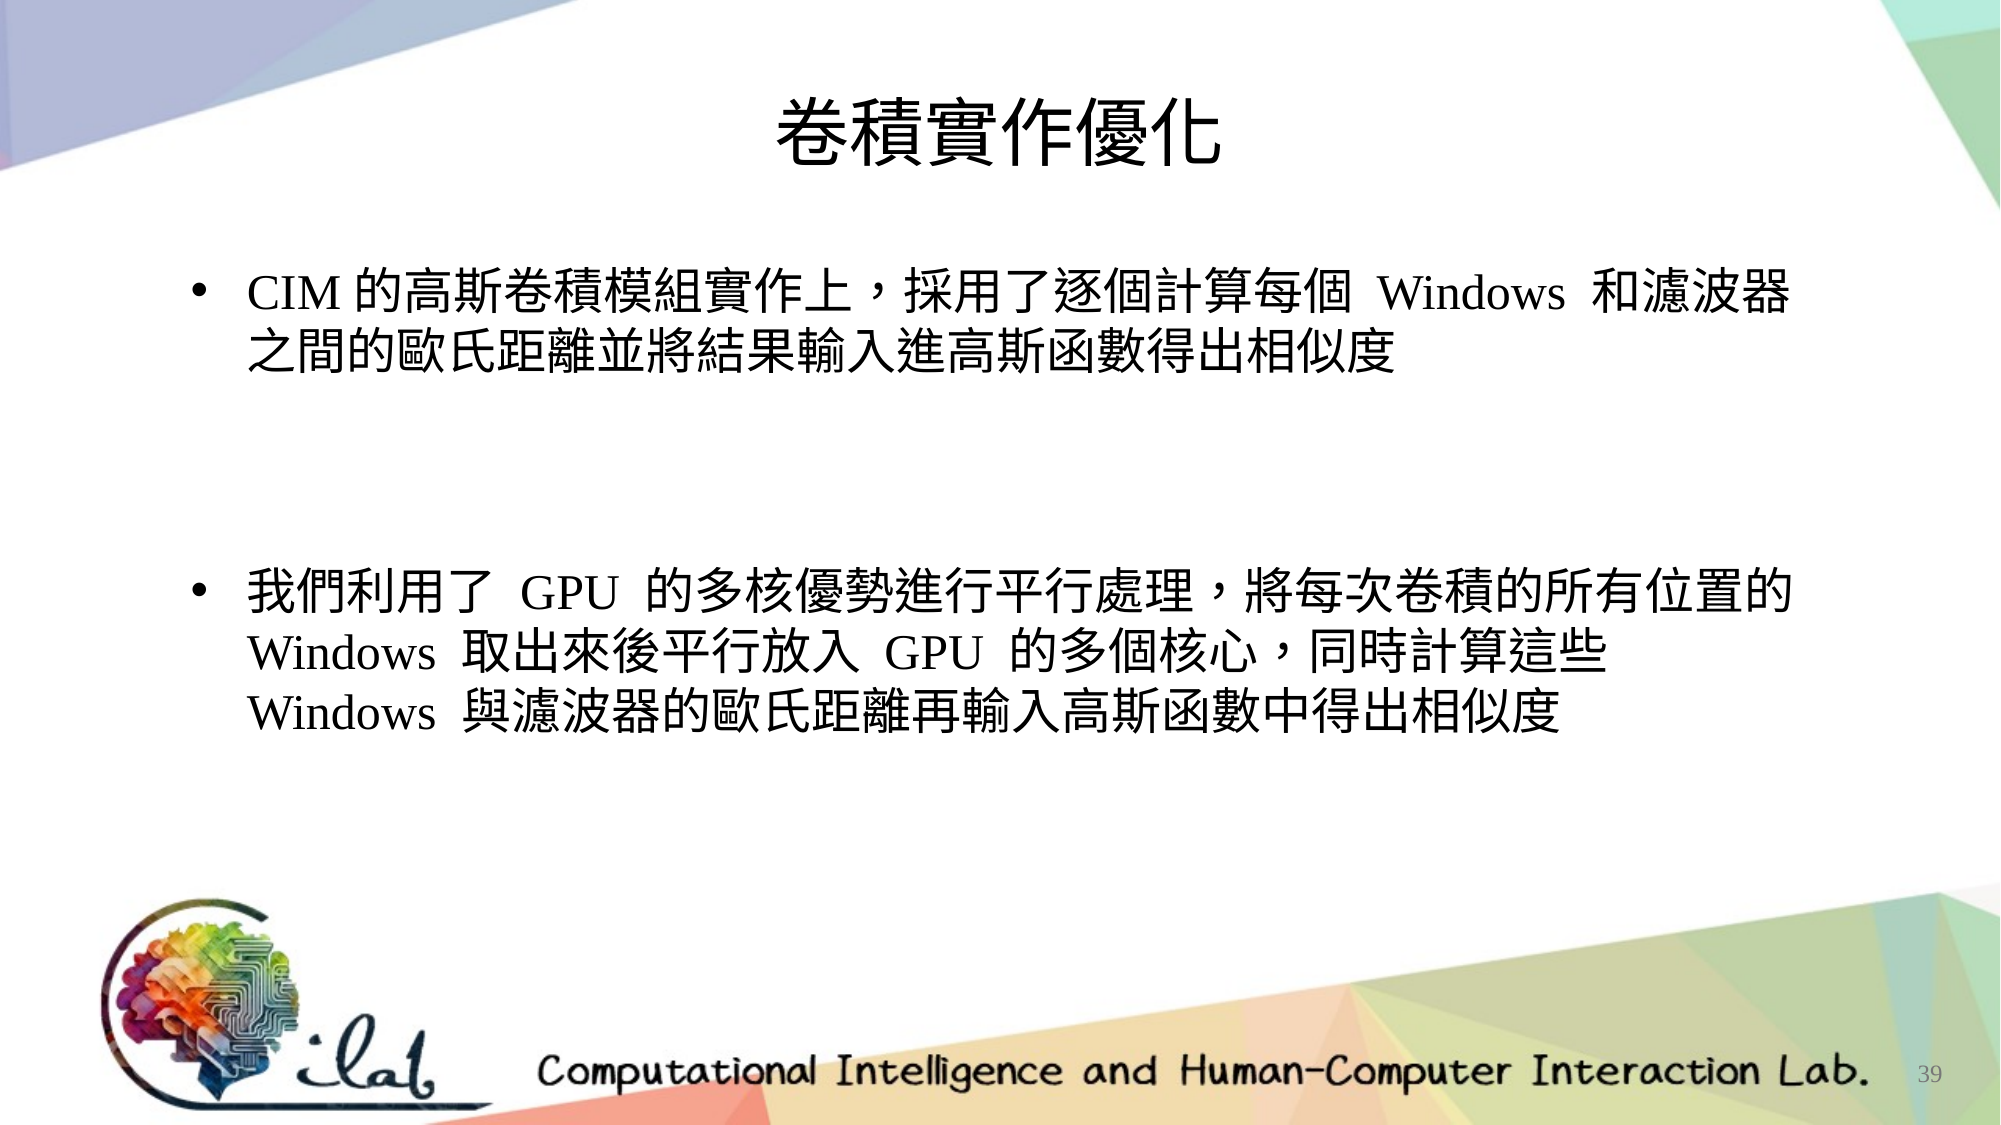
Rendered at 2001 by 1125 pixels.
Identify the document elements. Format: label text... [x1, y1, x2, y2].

text_box CIM的高斯卷積模組實作上，採用了逐個計算每個 Windows 和濾波器之間的歐氏距離並將結果輸入進高斯函數得出相似度 我們利用了 GPU 的多核優勢進行平行處理，將每次卷積的所有位置的 Windows 取出來後平行放入 GPU 的多個核心，同時計算這些 Windows 與濾波器的歐氏距離再輸入高斯函數中得出相似度 [175, 251, 1820, 747]
picture [0, 0, 2001, 1125]
slide_number 39 [1507, 1042, 1958, 1103]
text_box 卷積實作優化 [760, 77, 1240, 183]
